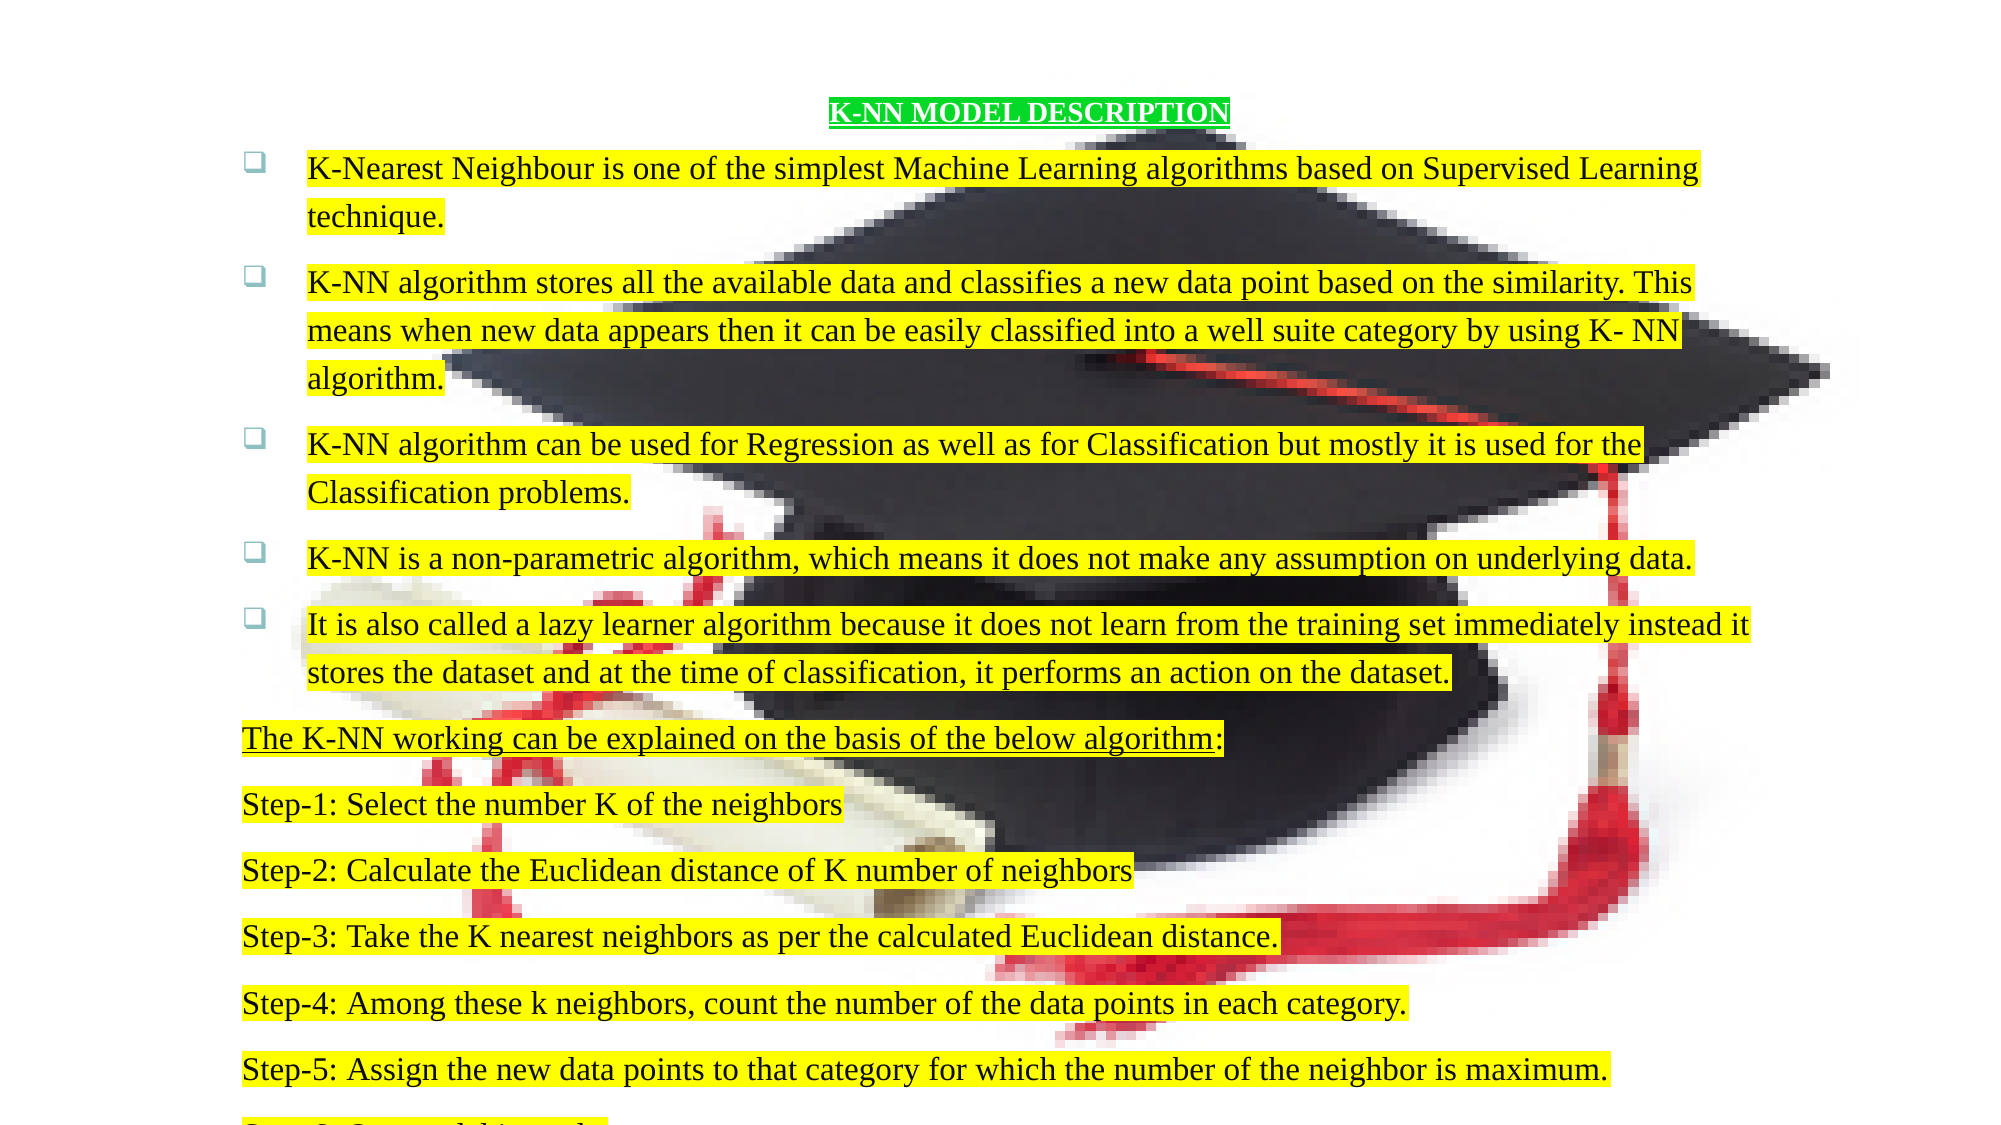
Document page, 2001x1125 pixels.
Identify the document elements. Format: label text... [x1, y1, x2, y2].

picture [0, 0, 2001, 1125]
list K-Nearest Neighbour is one of the simplest Machine Learning algorithms based on Supervised Learning technique. K-NN algorithm stores all the available data and classifies a new data point based on the similarity. This means when new data appears then it can be easily classified into a well suite category by using K- NN algorithm. K-NN algorithm can be used for Regression as well as for Classification but mostly it is used for the Classification problems. K-NN is a non-parametric algorithm, which means it does not make any assumption on underlying data. It is also called a lazy learner algorithm because it does not learn from the training set immediately instead it stores the dataset and at the time of classification, it performs an action on the dataset. The K-NN working can be explained on the basis of the below algorithm: Step-1: Select the number K of the neighbors Step-2: Calculate the Euclidean distance of K number of neighbors Step-3: Take the K nearest neighbors as per the calculated Euclidean distance. Step-4: Among these k neighbors, count the number of the data points in each category. Step-5: Assign the new data points to that category for which the number of the neighbor is maximum. Step-6: Our model is ready. [226, 130, 1799, 1125]
title K-NN MODEL DESCRIPTION [298, 90, 1761, 130]
